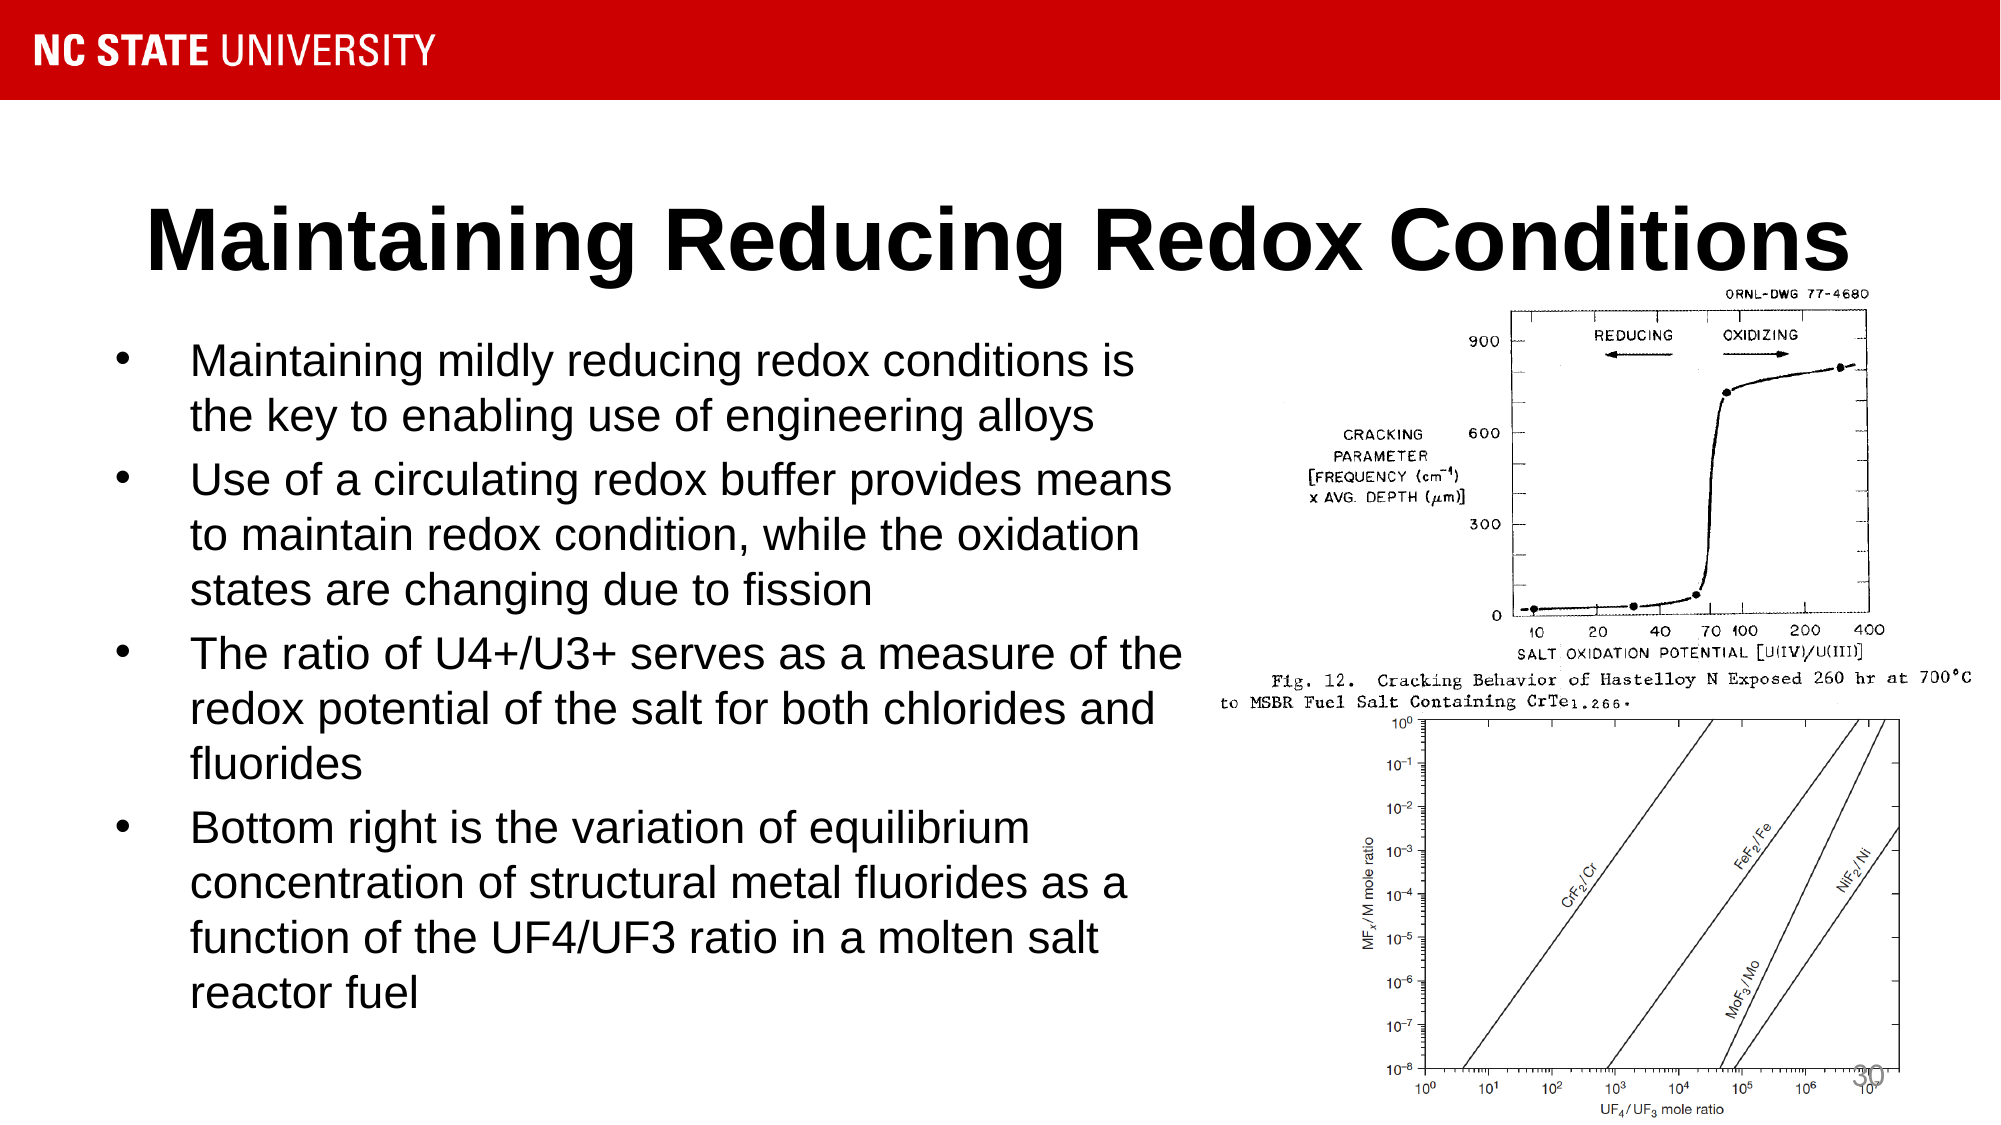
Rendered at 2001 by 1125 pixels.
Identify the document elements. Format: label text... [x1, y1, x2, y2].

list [1213, 278, 1979, 714]
title Maintaining Reducing Redox Conditions [99, 147, 1900, 322]
list Maintaining mildly reducing redox conditions is the key to enabling use of engineering alloys Use of a circulating redox buffer provides means to maintain redox condition, while the oxidation states are changing due to fission The ratio of U4+/U3+ serves as a measure of the redox potential of the salt for both chlorides and fluorides Bottom right is the variation of equilibrium concentration of structural metal fluorides as a function of the UF4/UF3 ratio in a molten salt reactor fuel [99, 322, 1226, 1005]
picture [0, 0, 2001, 100]
picture [1346, 714, 1914, 1125]
